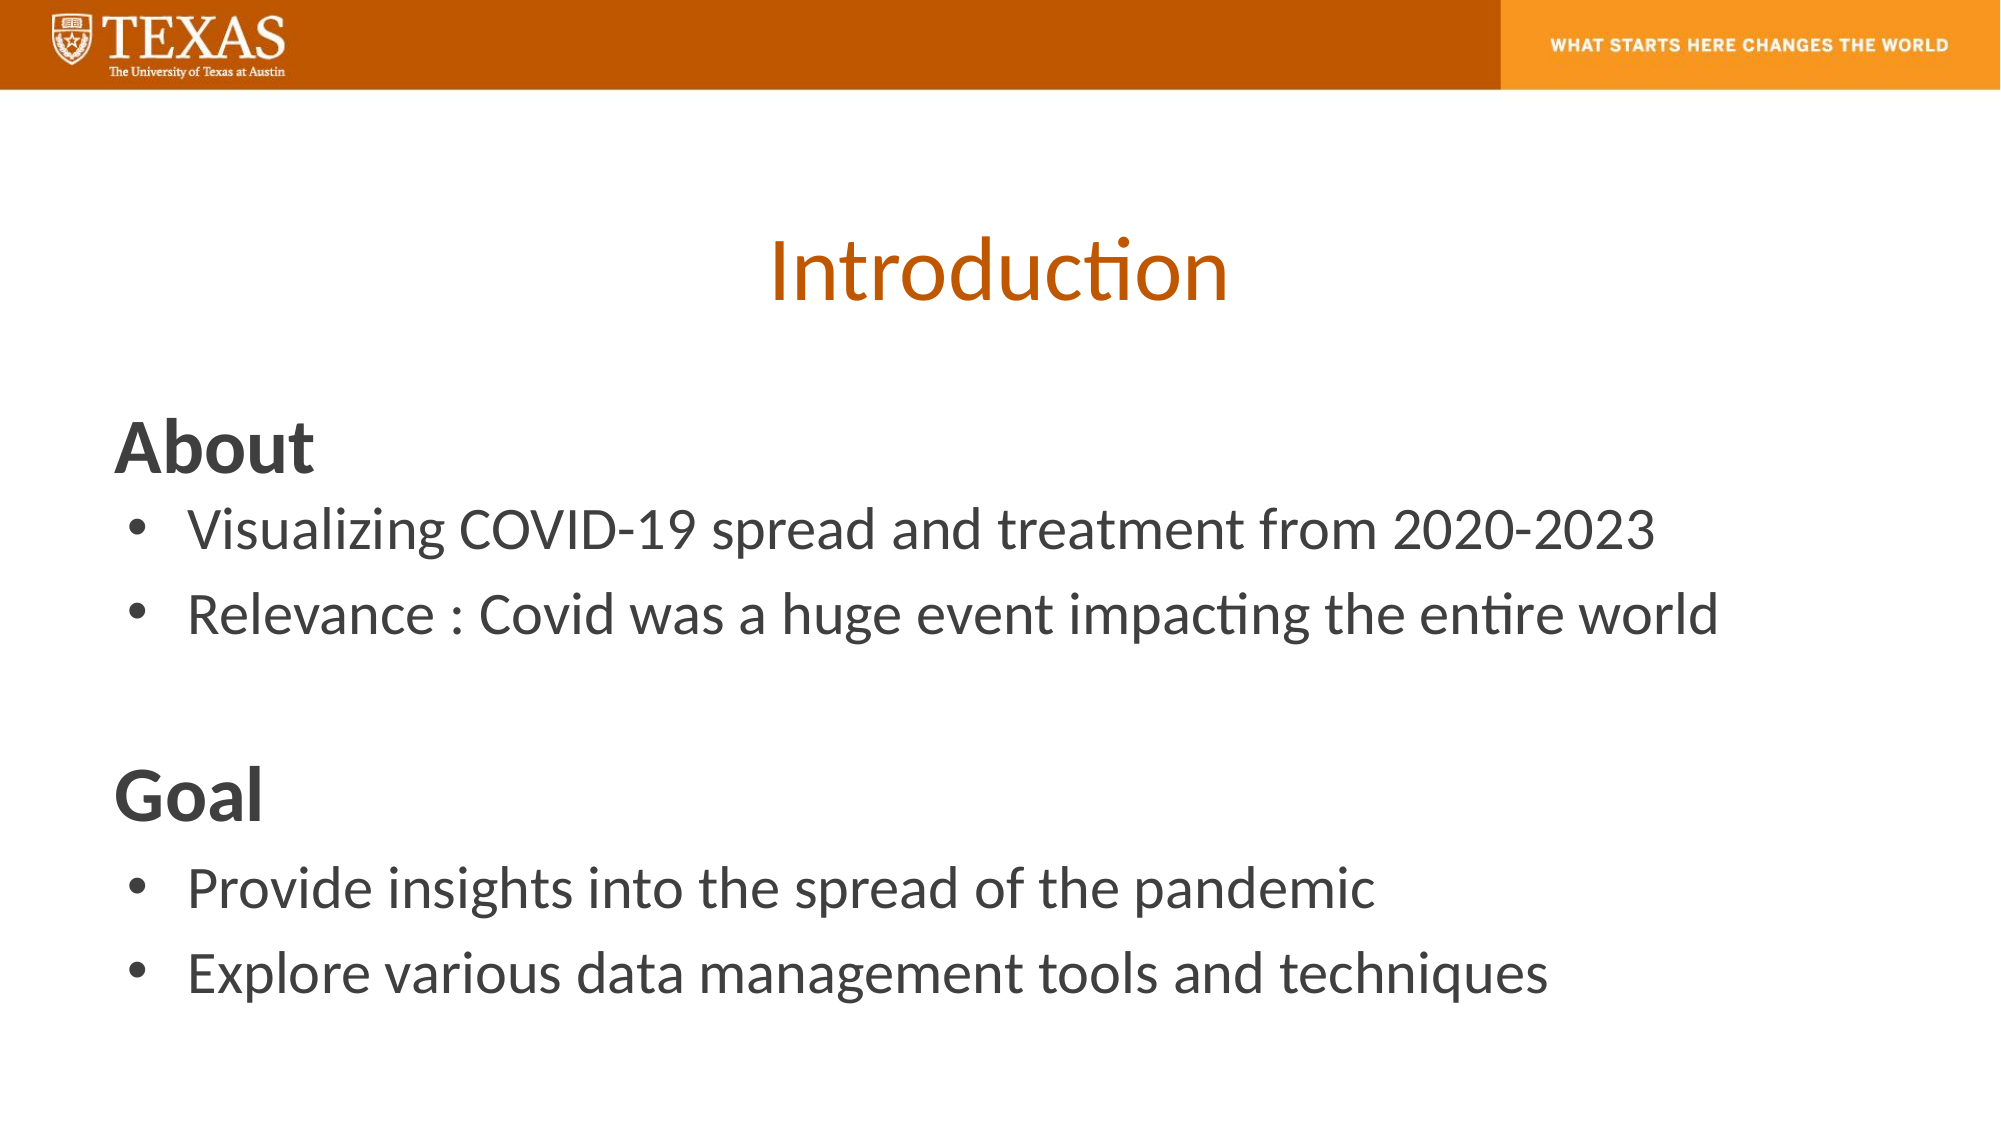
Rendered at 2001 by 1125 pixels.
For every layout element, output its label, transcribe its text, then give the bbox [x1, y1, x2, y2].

picture [0, 0, 2001, 1125]
title Introduction [99, 170, 1900, 358]
list About Visualizing COVID-19 spread and treatment from 2020-2023 Relevance : Covid was a huge event impacting the entire world Goal Provide insights into the spread of the pandemic Explore various data management tools and techniques [99, 387, 1900, 1025]
